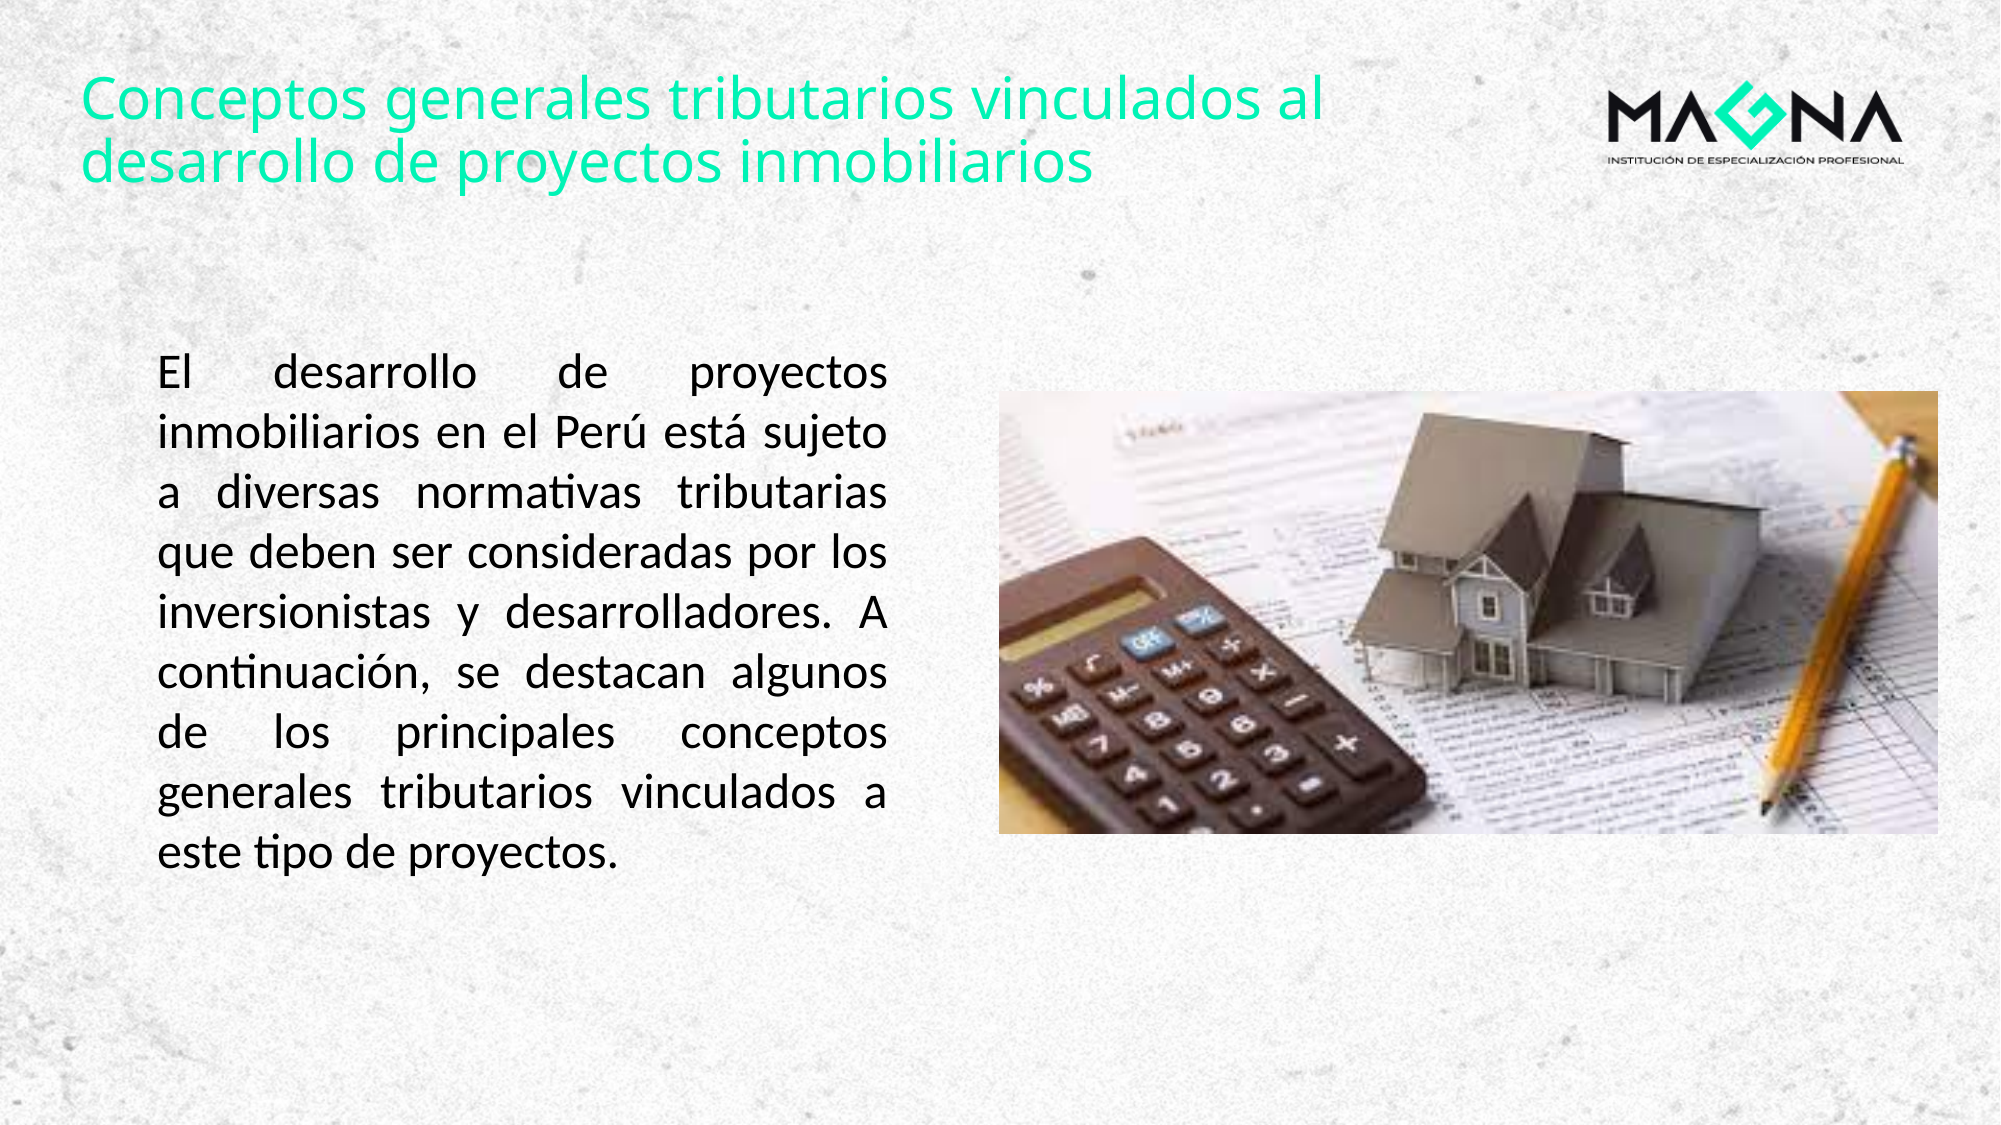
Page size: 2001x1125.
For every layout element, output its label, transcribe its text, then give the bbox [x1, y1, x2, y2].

title Conceptos generales tributarios vinculados al desarrollo de proyectos inmobiliarios [65, 23, 1508, 241]
picture [0, 0, 2001, 1125]
text_box El desarrollo de proyectos inmobiliarios en el Perú está sujeto a diversas normativas tributarias que deben ser consideradas por los inversionistas y desarrolladores. A continuación, se destacan algunos de los principales conceptos generales tributarios vinculados a este tipo de proyectos. [142, 331, 903, 886]
